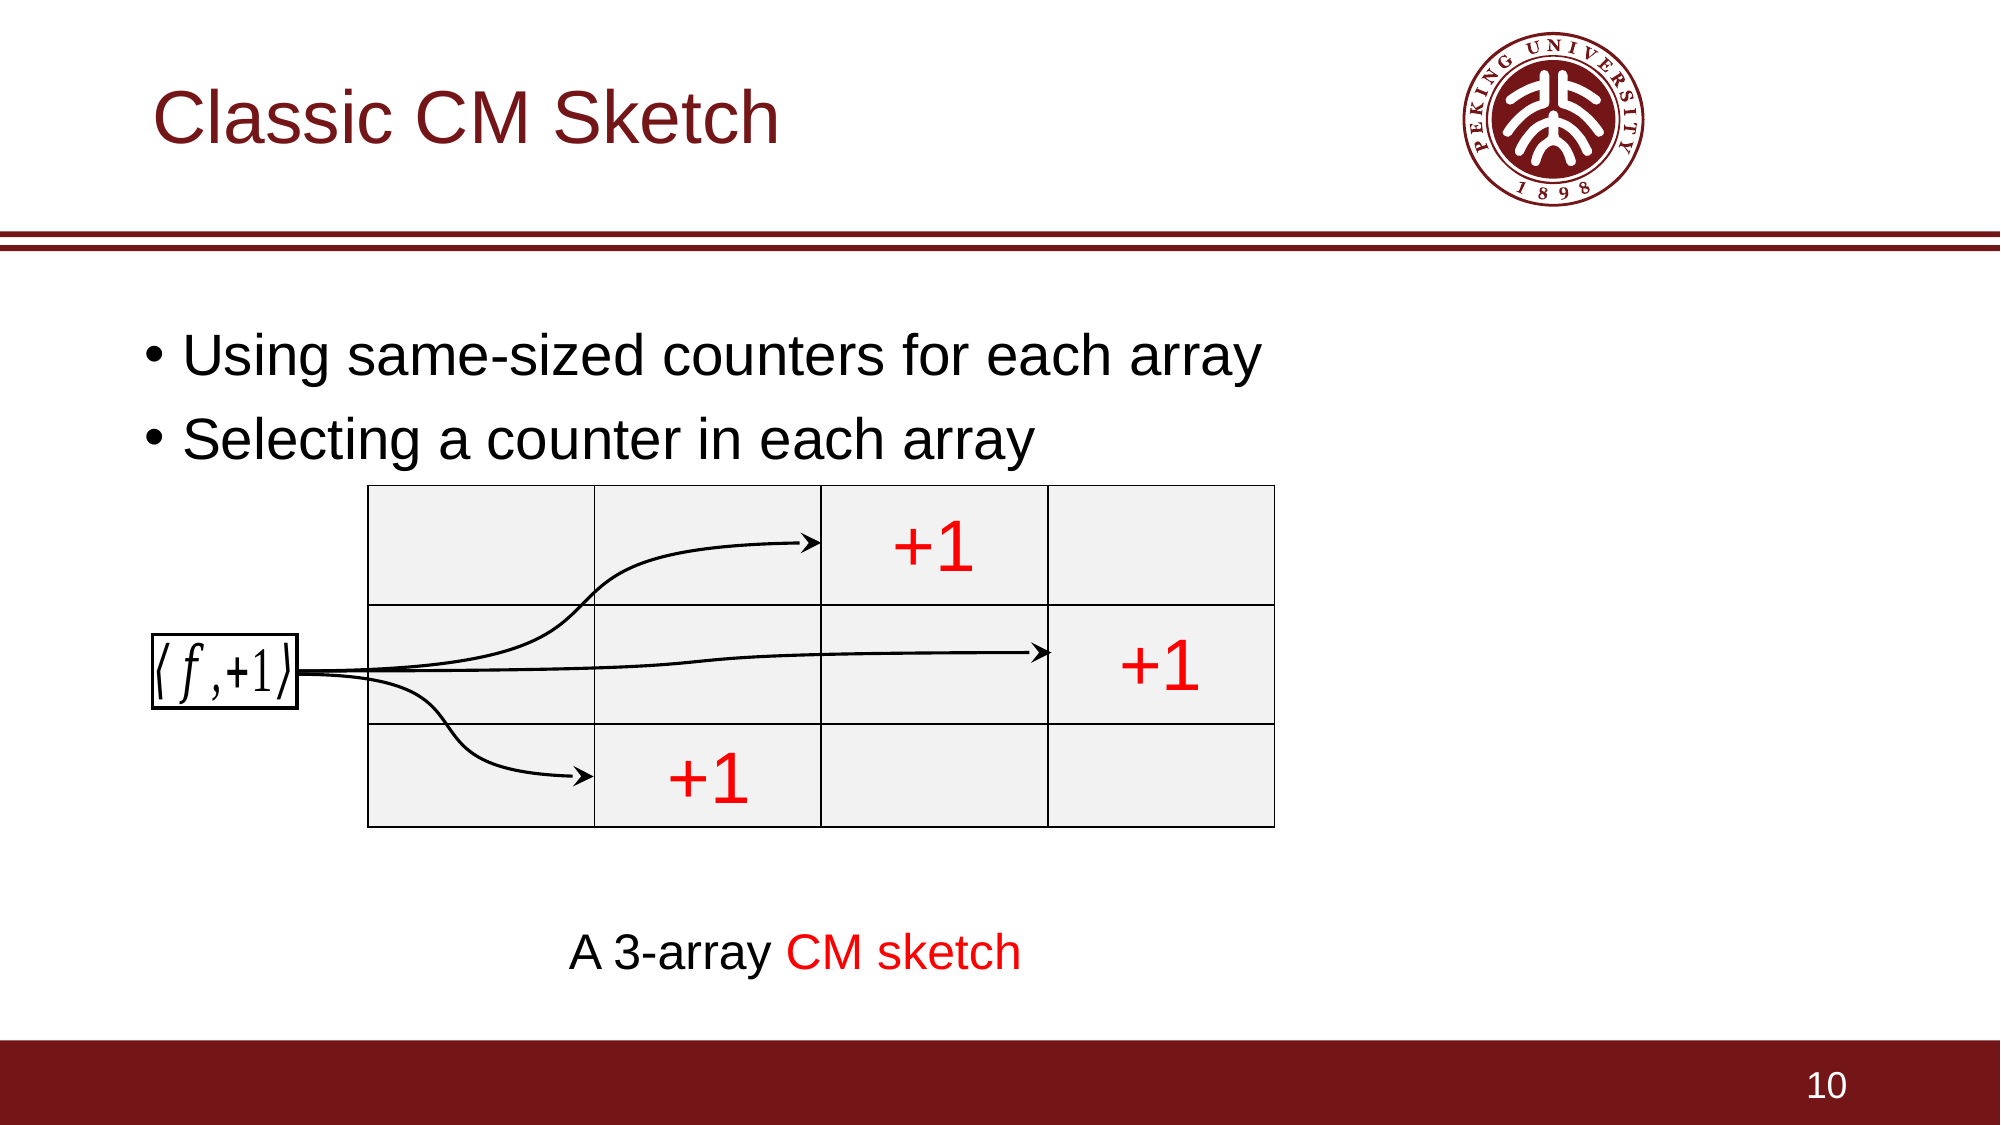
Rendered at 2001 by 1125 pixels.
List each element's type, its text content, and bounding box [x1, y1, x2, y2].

text_box +1 [1104, 609, 1227, 713]
table_header [1049, 486, 1274, 604]
table_cell [822, 672, 1047, 723]
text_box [295, 674, 594, 777]
table_cell [595, 672, 820, 723]
slide_number 10 [1412, 1053, 1863, 1114]
table_cell [1049, 725, 1274, 826]
text_box +1 [652, 723, 775, 826]
list Using same-sized counters for each array Selecting a counter in each array [129, 317, 1855, 1032]
table_header [369, 486, 594, 542]
table_cell [595, 725, 652, 826]
table_header [595, 486, 820, 542]
table_cell [822, 606, 1047, 652]
text_box A 3-array CM sketch [553, 911, 1089, 1032]
table_header [822, 486, 1047, 604]
text_box +1 [877, 491, 1000, 594]
table_cell [369, 777, 594, 826]
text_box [295, 542, 822, 652]
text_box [295, 652, 1052, 672]
text_box [137, 299, 1863, 1014]
table_cell [1049, 606, 1274, 723]
title Classic CM Sketch [137, 32, 1413, 207]
table_cell [822, 725, 1047, 826]
table_cell [775, 725, 820, 826]
